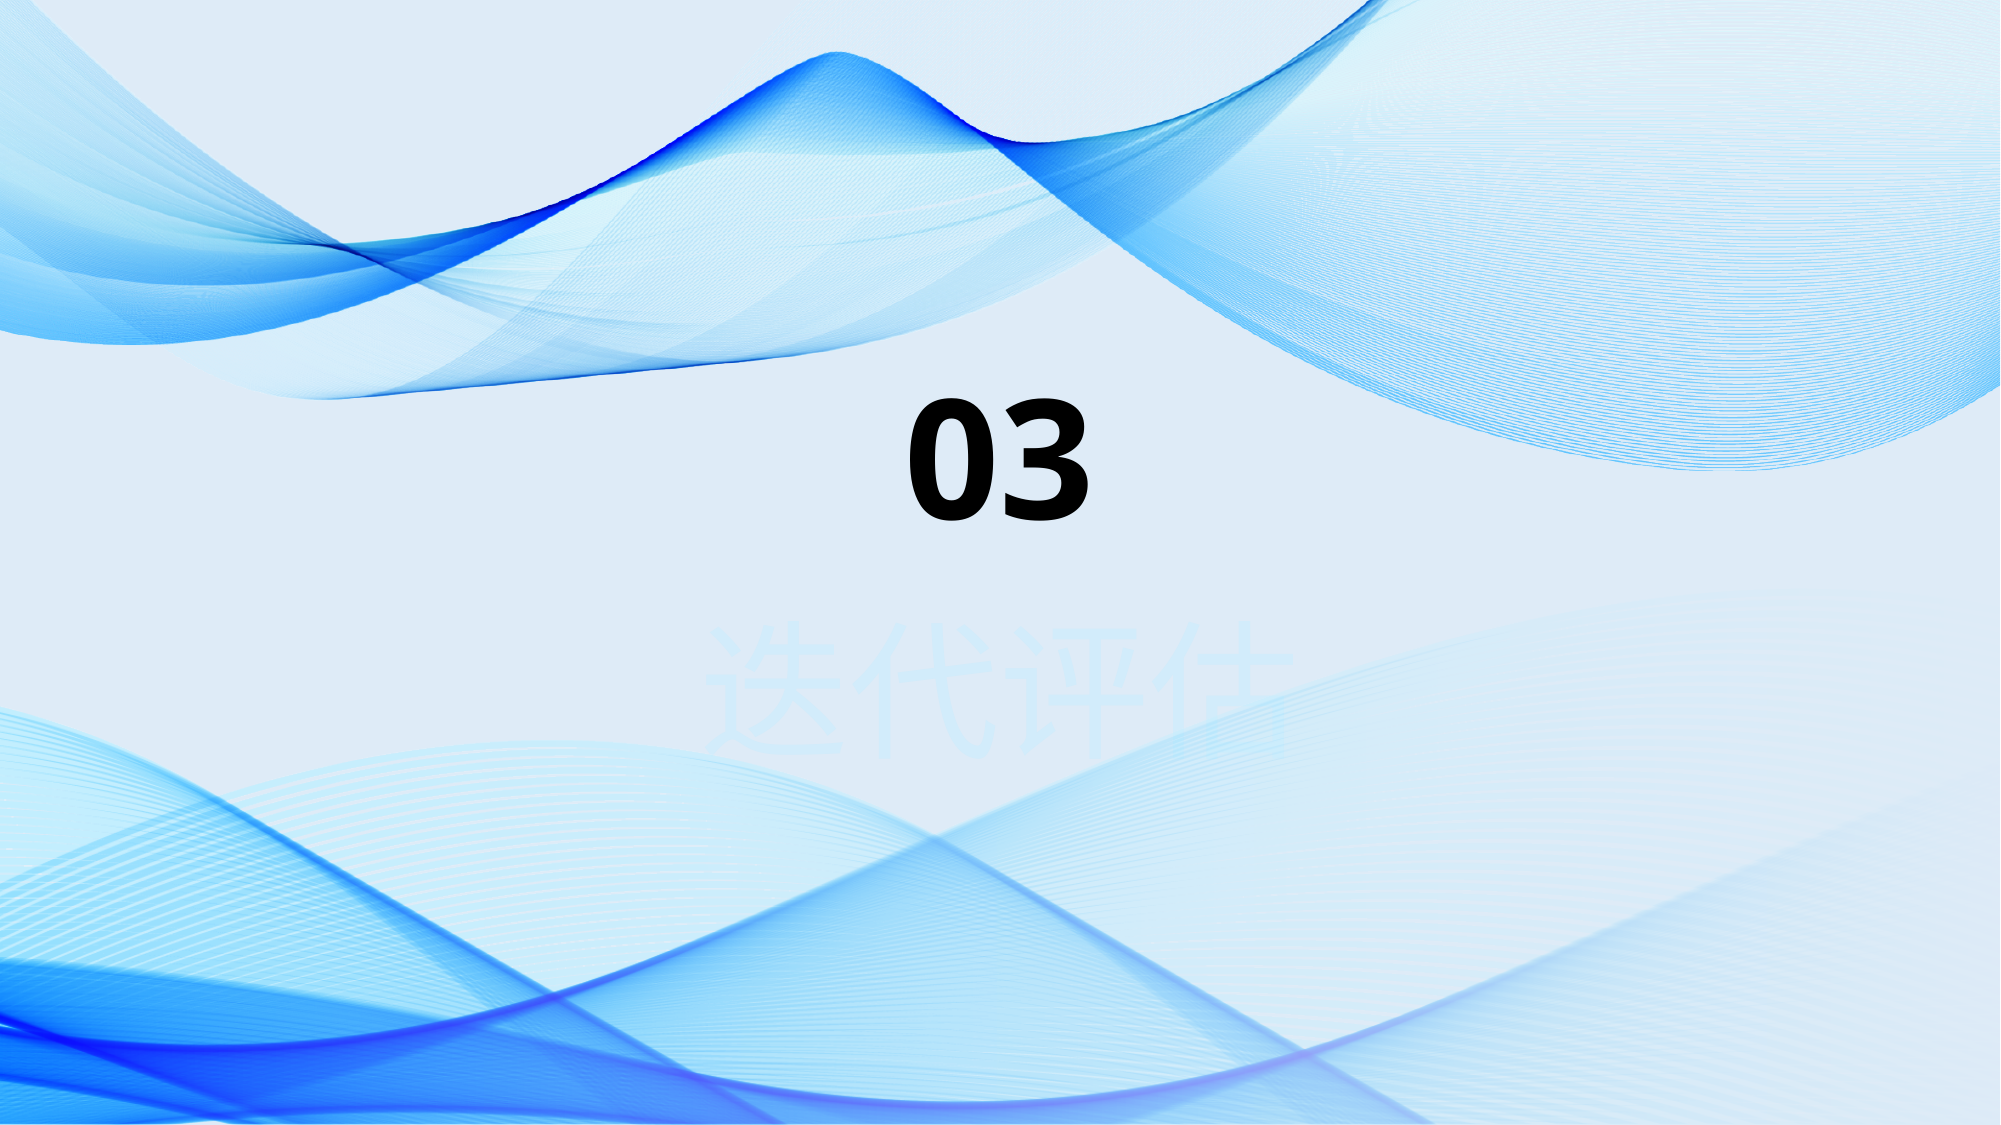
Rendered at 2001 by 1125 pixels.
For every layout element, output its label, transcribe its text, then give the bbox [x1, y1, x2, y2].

picture [0, 574, 2001, 1125]
picture [0, 0, 2001, 471]
text_box 03 迭代评估 [443, 471, 1556, 574]
